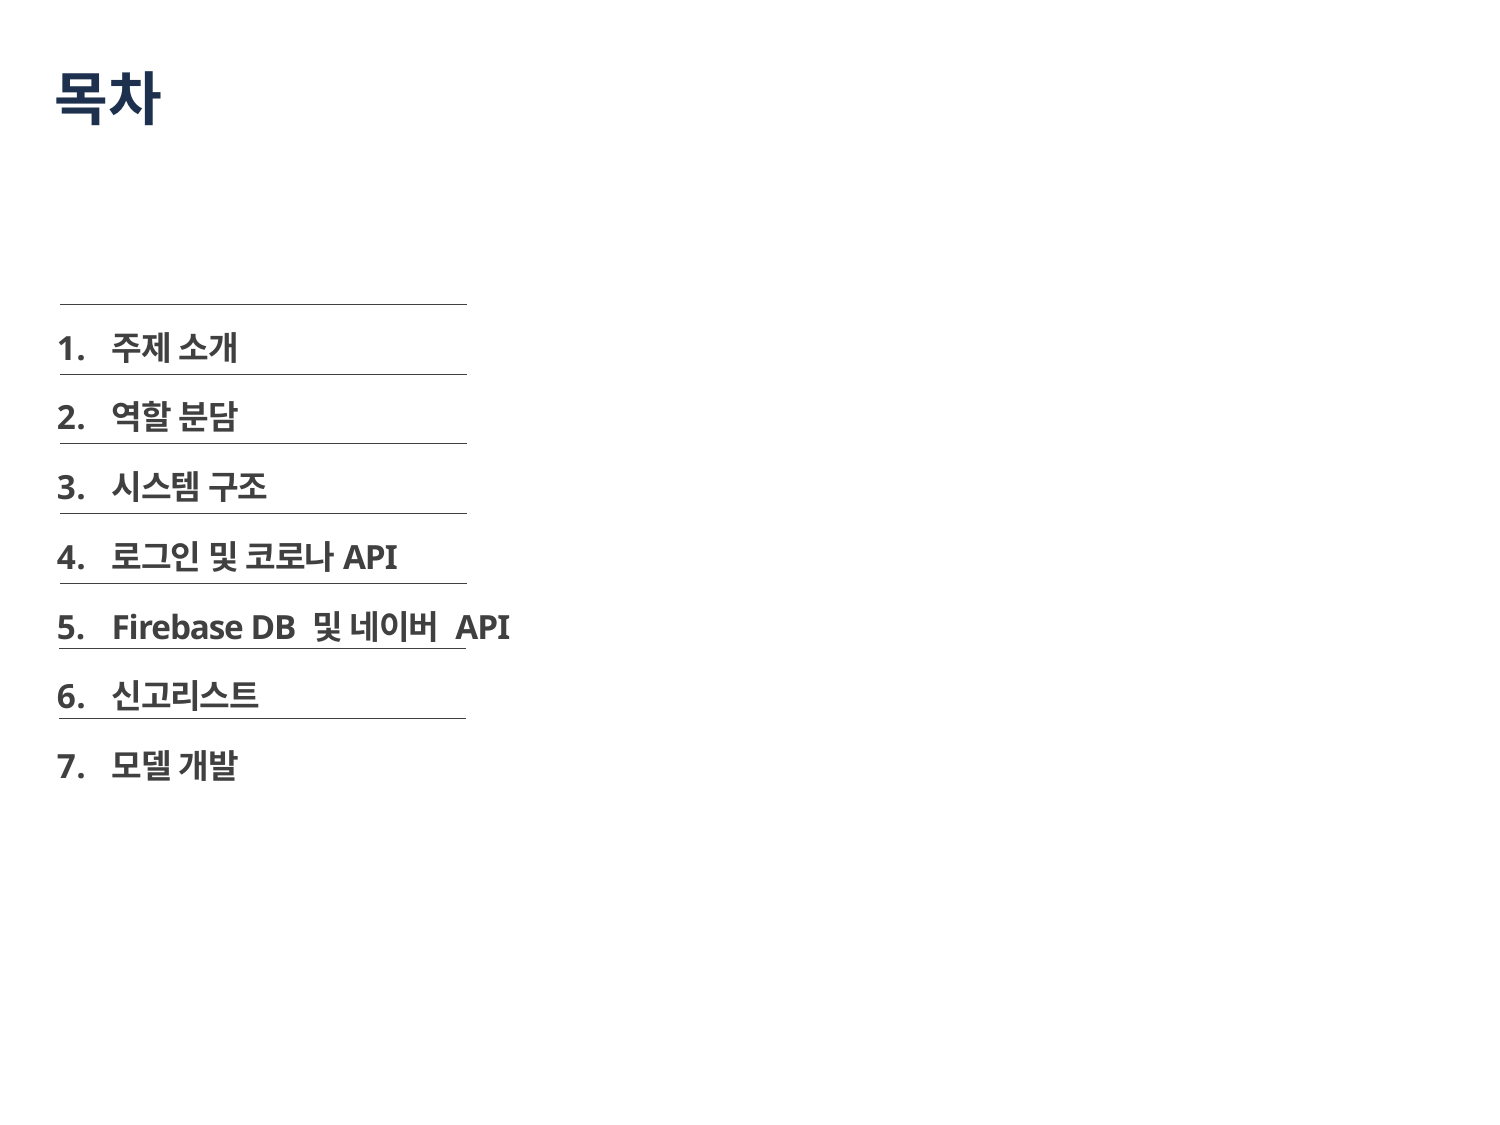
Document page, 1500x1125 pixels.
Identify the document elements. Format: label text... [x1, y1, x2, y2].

title 목차 [39, 24, 1440, 170]
text_box 주제 소개 역할 분담 시스템 구조 로그인 및 코로나API Firebase DB 및 네이버 API 신고리스트 모델 개발 [41, 289, 891, 1064]
